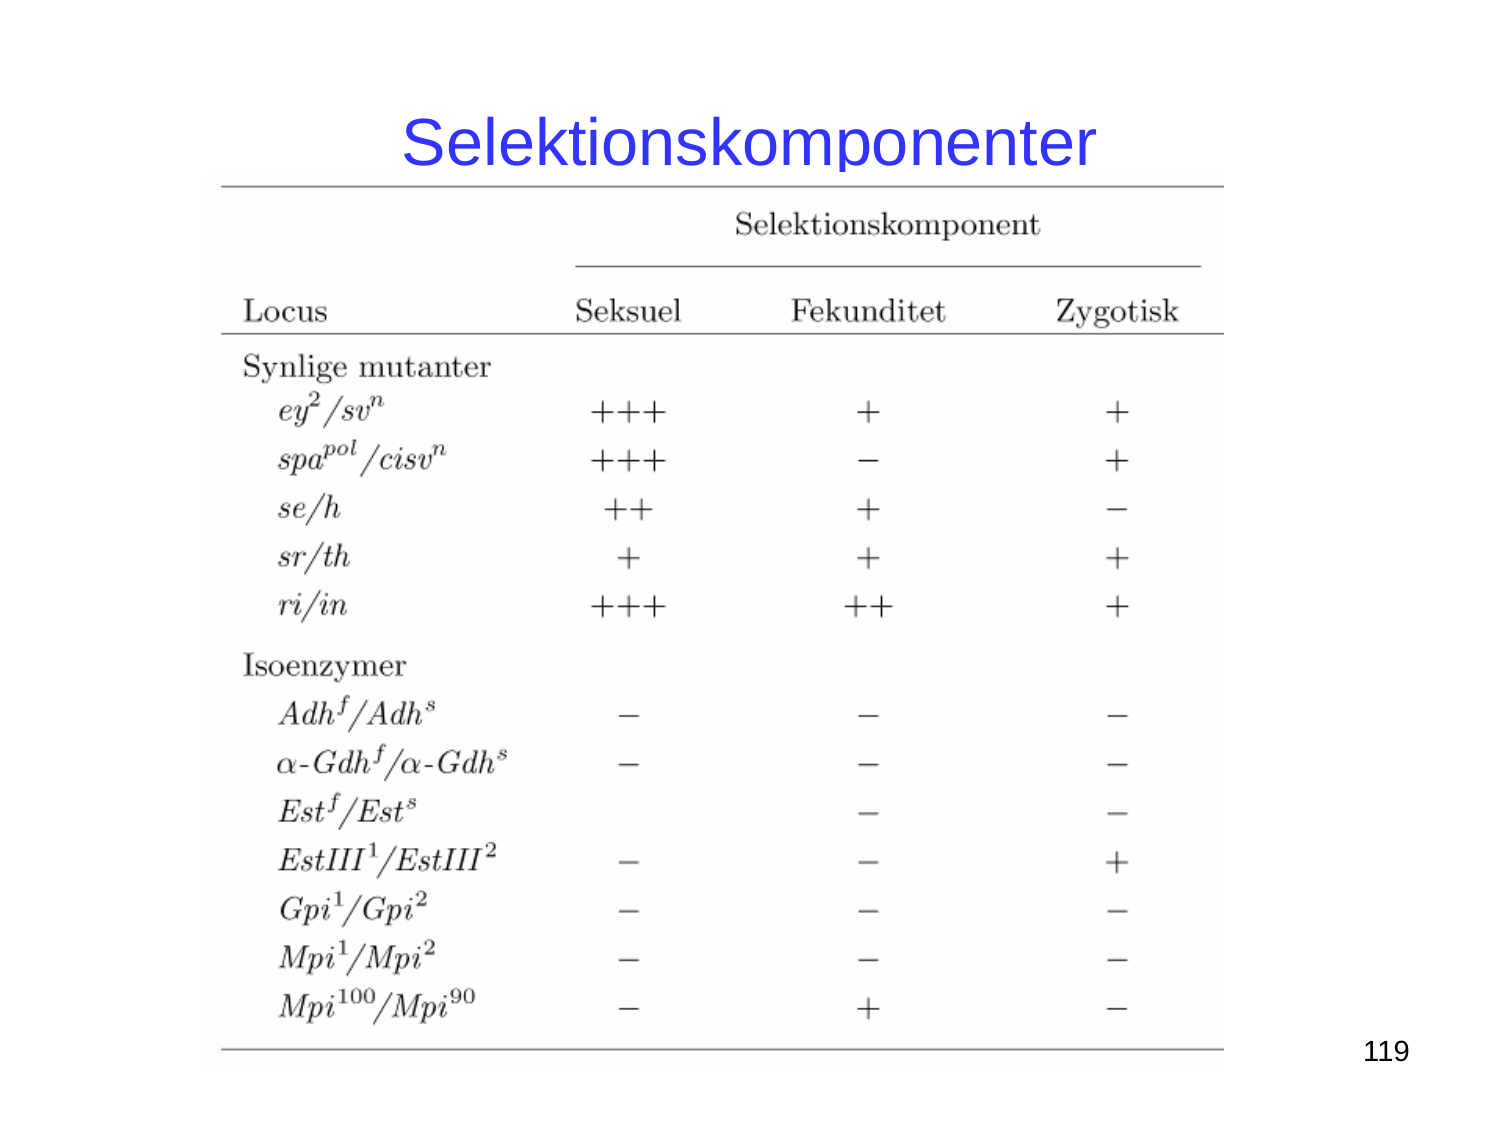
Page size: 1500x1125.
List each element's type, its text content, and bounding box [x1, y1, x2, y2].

slide_number 119 [1074, 1024, 1426, 1103]
title Selektionskomponenter [75, 45, 1425, 233]
picture [206, 172, 1224, 1072]
